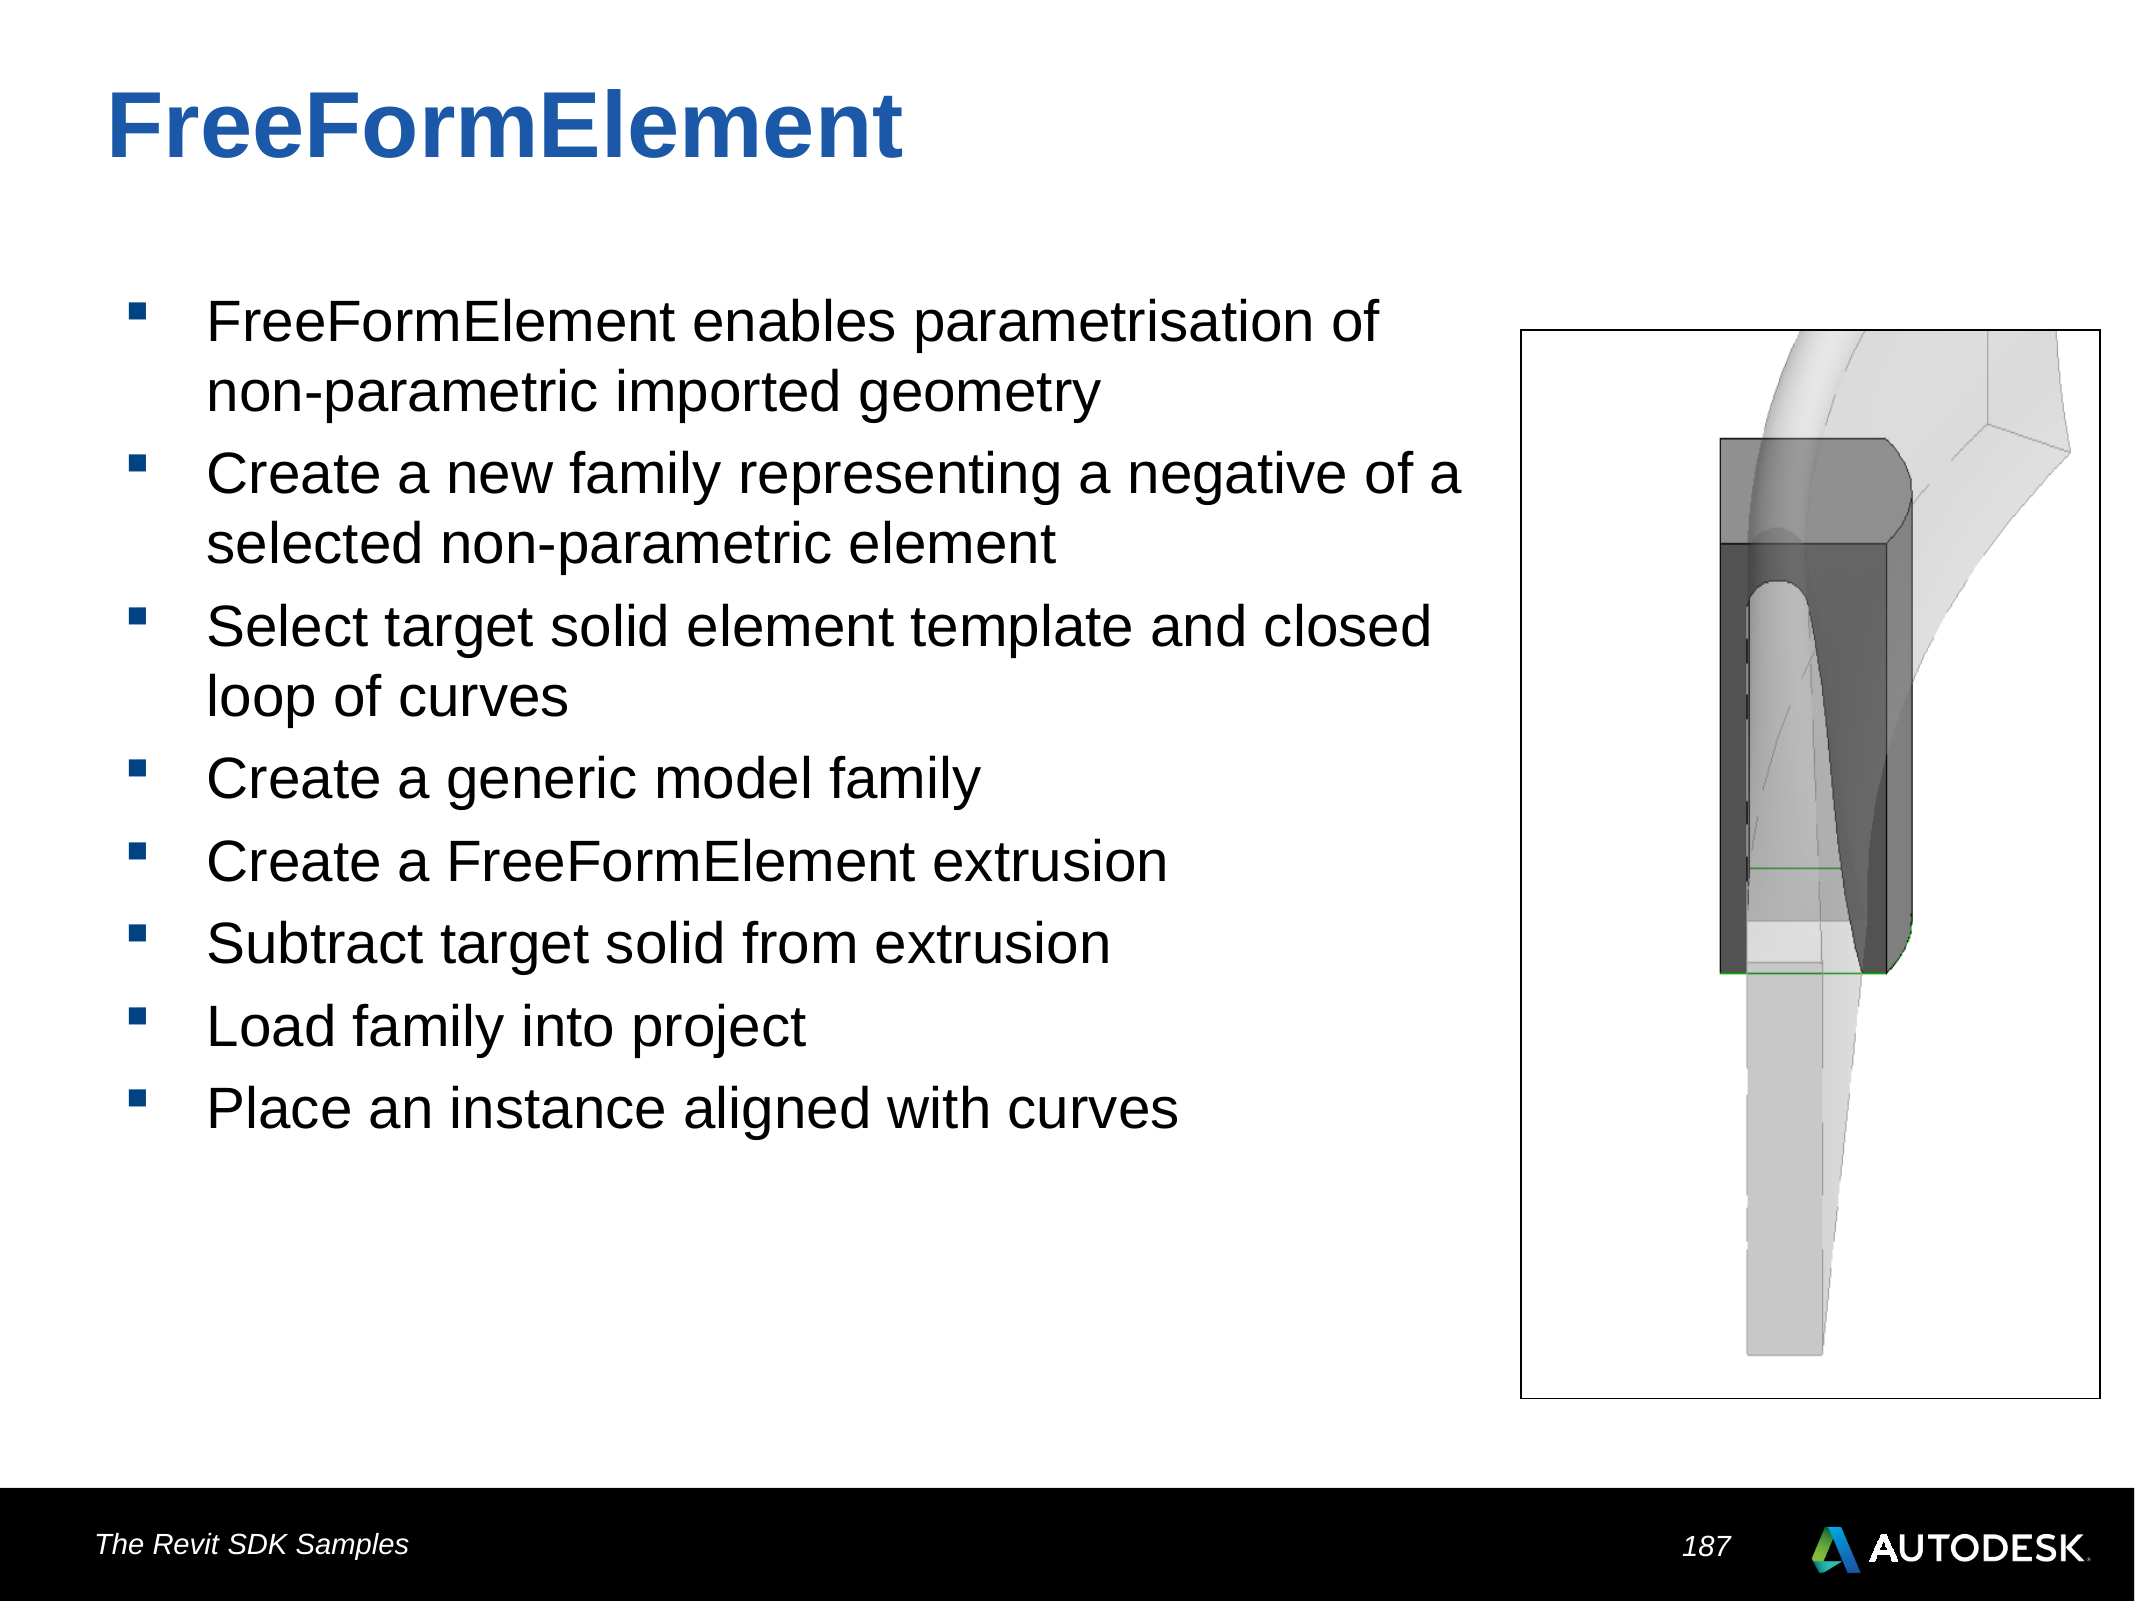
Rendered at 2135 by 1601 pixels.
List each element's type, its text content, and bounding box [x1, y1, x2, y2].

picture [0, 1487, 2135, 1601]
slide_number 187 [1667, 1502, 1768, 1588]
footer The Revit SDK Samples [79, 1500, 768, 1586]
picture [1521, 330, 2100, 1398]
list FreeFormElement enables parametrisation of non-parametric imported geometry Create a new family representing a negative of a selected non-parametric element Select target solid element template and closed loop of curves Create a generic model family Create a FreeFormElement extrusion Subtract target solid from extrusion Load family into project Place an instance aligned with curves [106, 332, 1496, 1497]
title FreeFormElement [106, 63, 2029, 332]
